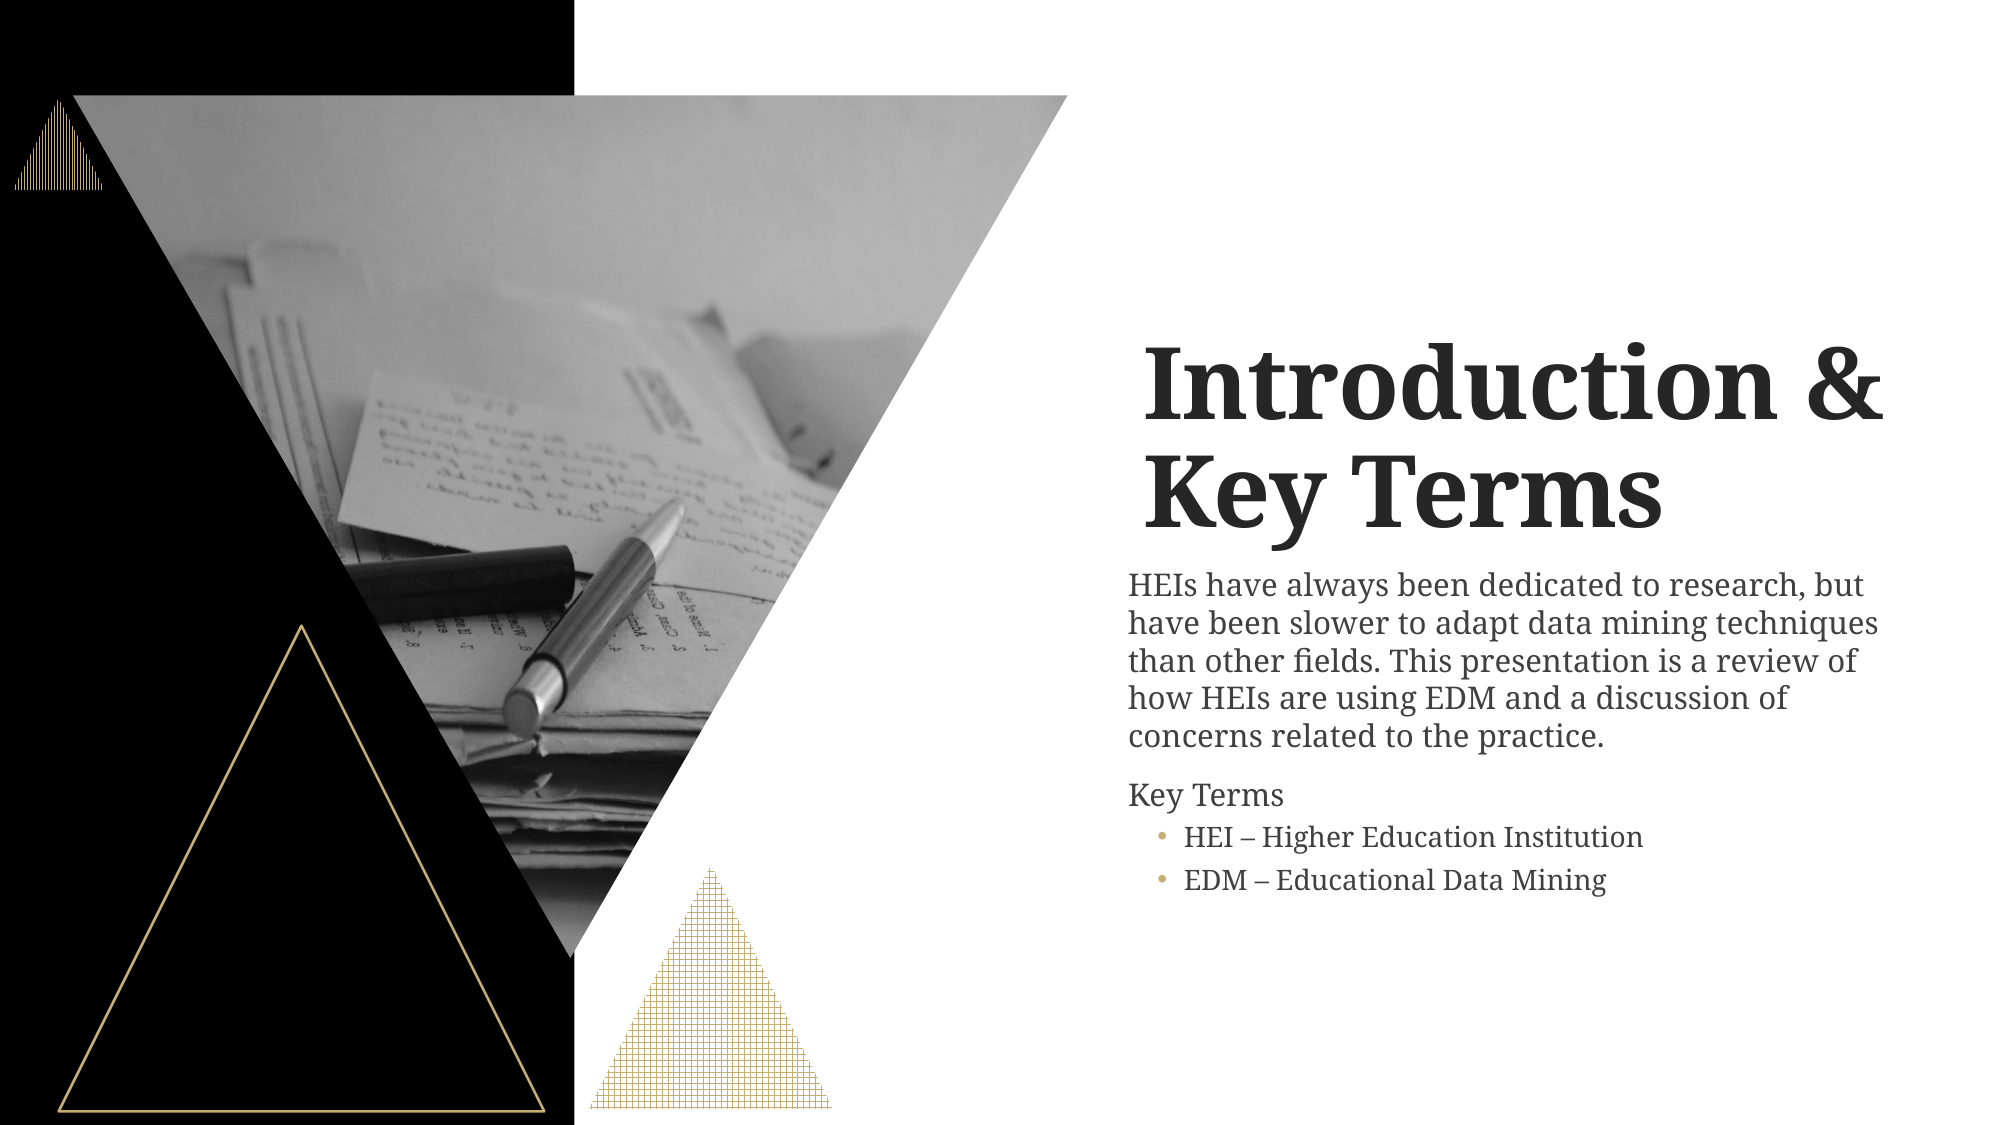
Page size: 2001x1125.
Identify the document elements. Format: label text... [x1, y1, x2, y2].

title Introduction & Key Terms [1128, 251, 1923, 557]
picture [72, 94, 1069, 959]
list HEIs have always been dedicated to research, but have been slower to adapt data mining techniques than other fields. This presentation is a review of how HEIs are using EDM and a discussion of concerns related to the practice. Key Terms HEI – Higher Education Institution EDM – Educational Data Mining [1128, 558, 1923, 904]
